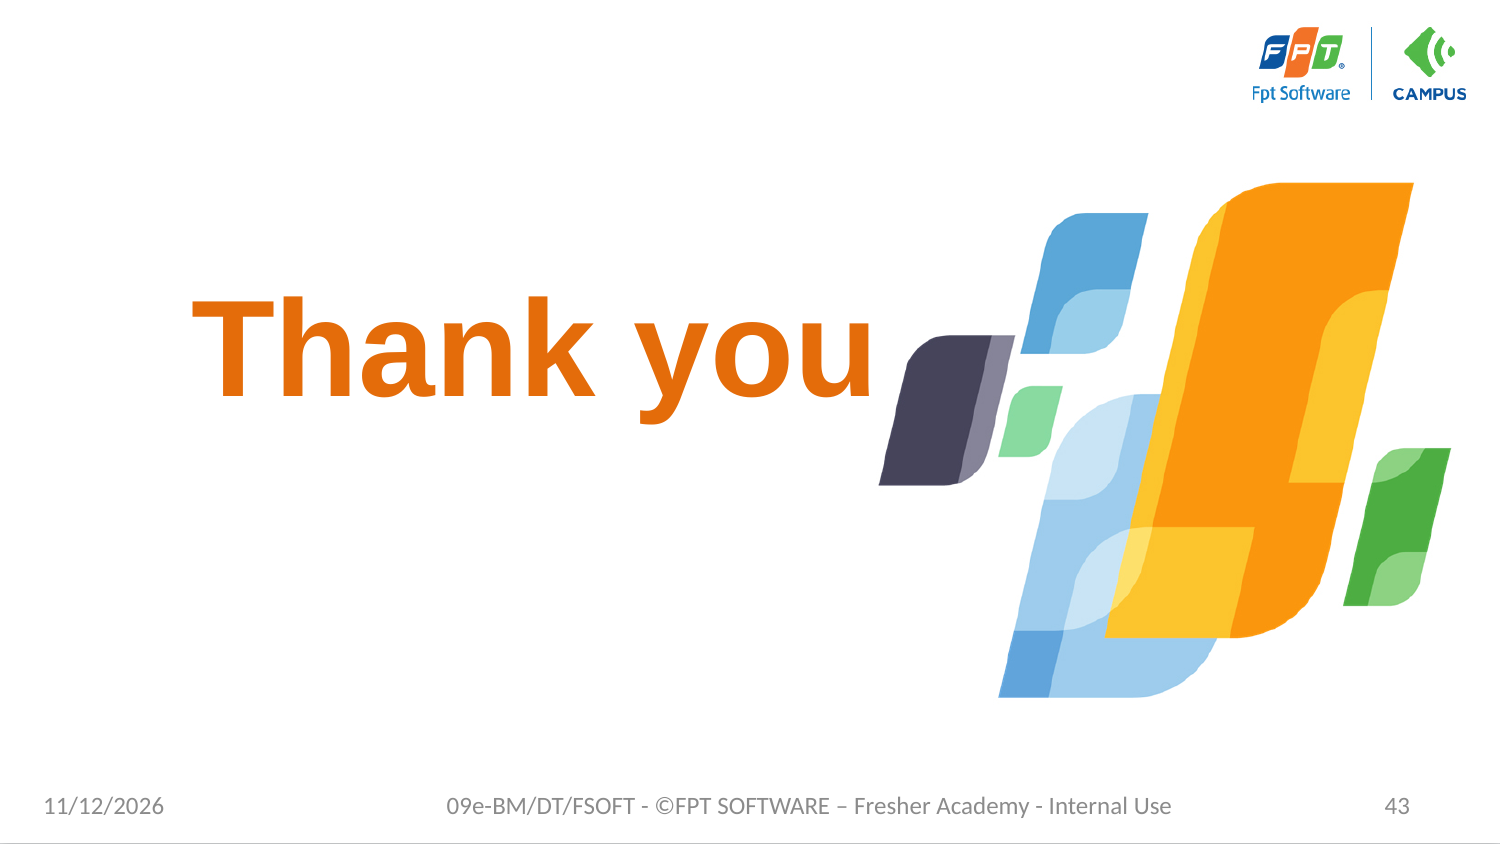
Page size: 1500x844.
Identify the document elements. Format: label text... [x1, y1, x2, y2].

picture [0, 0, 1500, 844]
slide_number 43 [1332, 782, 1425, 827]
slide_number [28, 782, 253, 827]
footer 09e-BM/DT/FSOFT - ©FPT SOFTWARE – Fresher Academy - Internal Use [306, 782, 1314, 827]
title Thank you [28, 286, 1042, 398]
